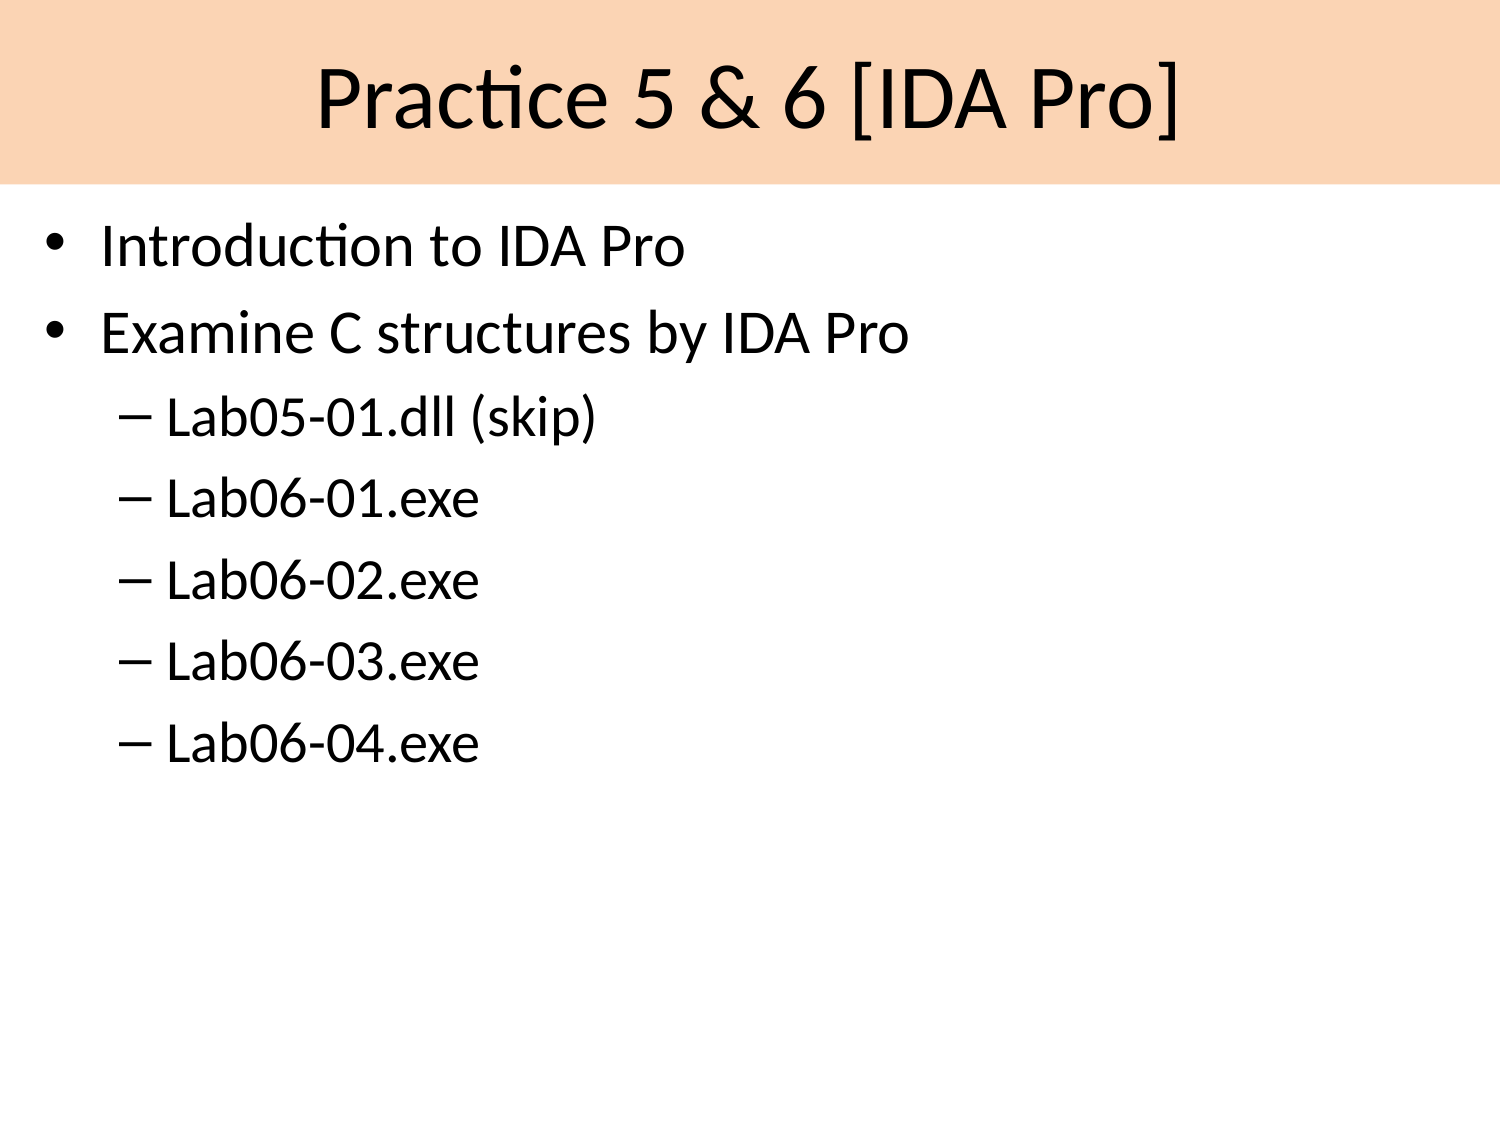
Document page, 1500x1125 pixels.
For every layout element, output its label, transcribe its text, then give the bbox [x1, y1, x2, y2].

title Practice 5 & 6 [IDA Pro] [0, 0, 1500, 185]
list Introduction to IDA Pro Examine C structures by IDA Pro Lab05-01.dll (skip) Lab06-01.exe Lab06-02.exe Lab06-03.exe Lab06-04.exe [29, 196, 1471, 1035]
